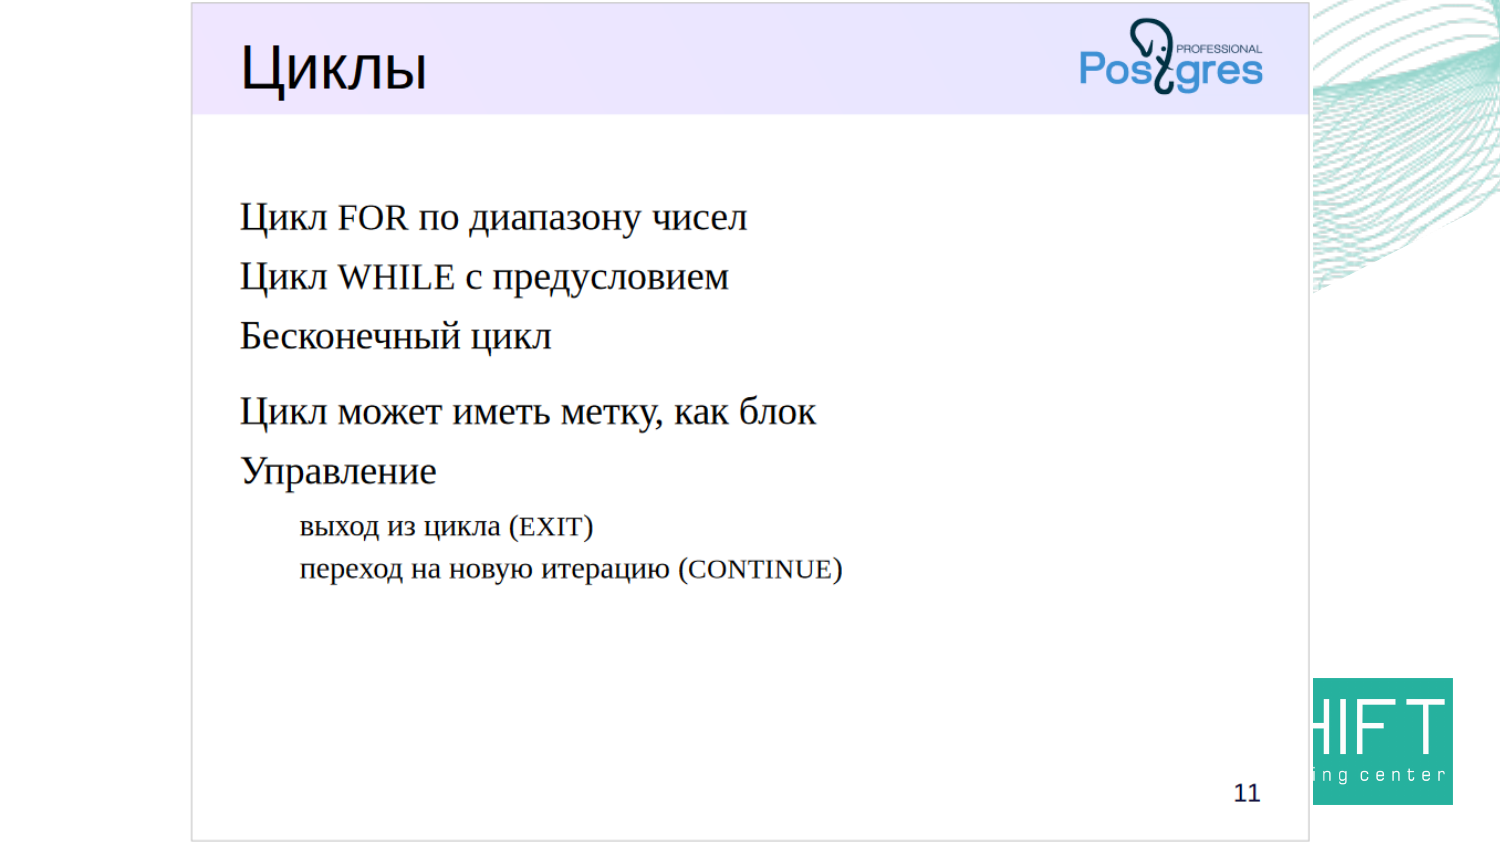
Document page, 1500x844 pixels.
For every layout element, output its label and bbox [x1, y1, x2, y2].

picture [187, 0, 1453, 844]
